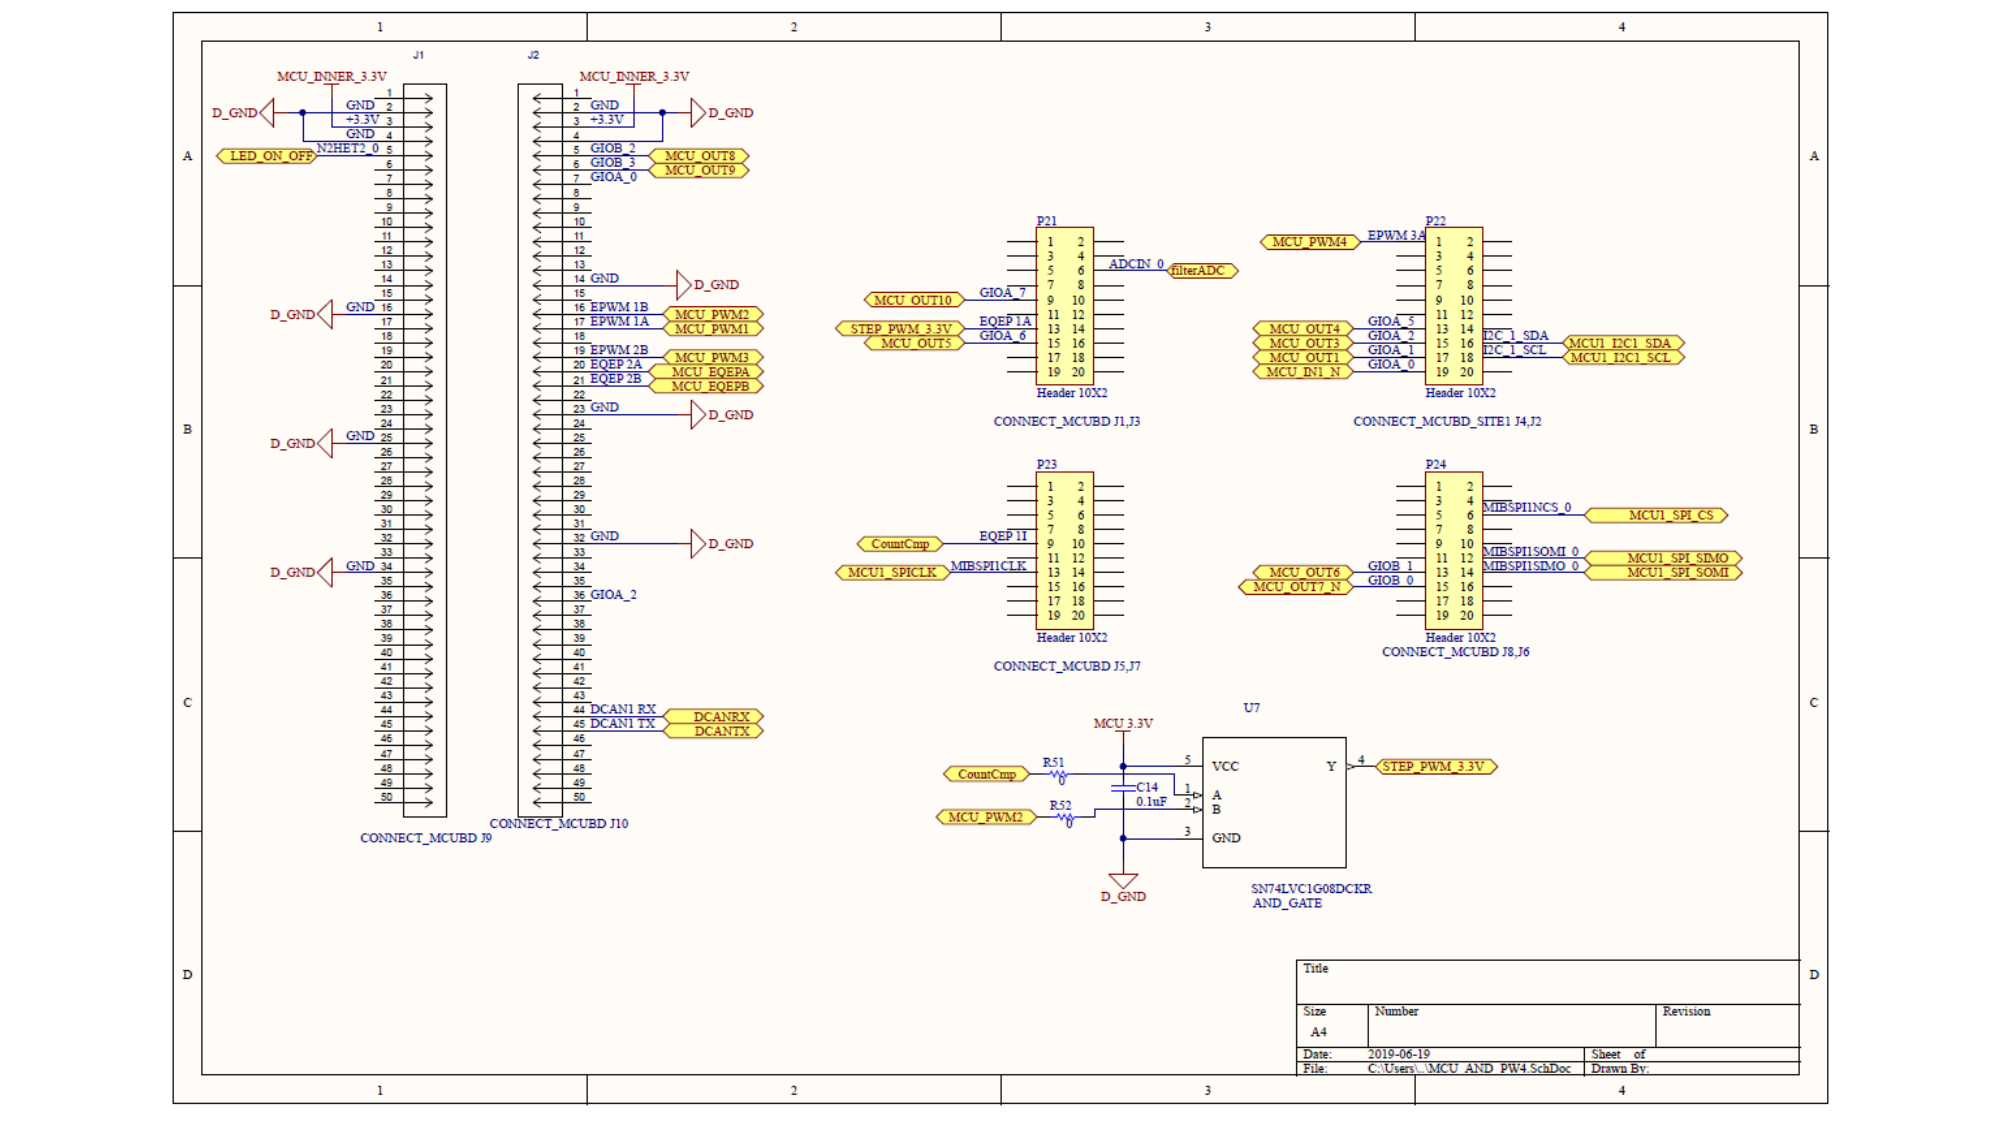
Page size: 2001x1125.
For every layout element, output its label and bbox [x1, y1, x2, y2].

picture [161, 0, 1839, 1125]
